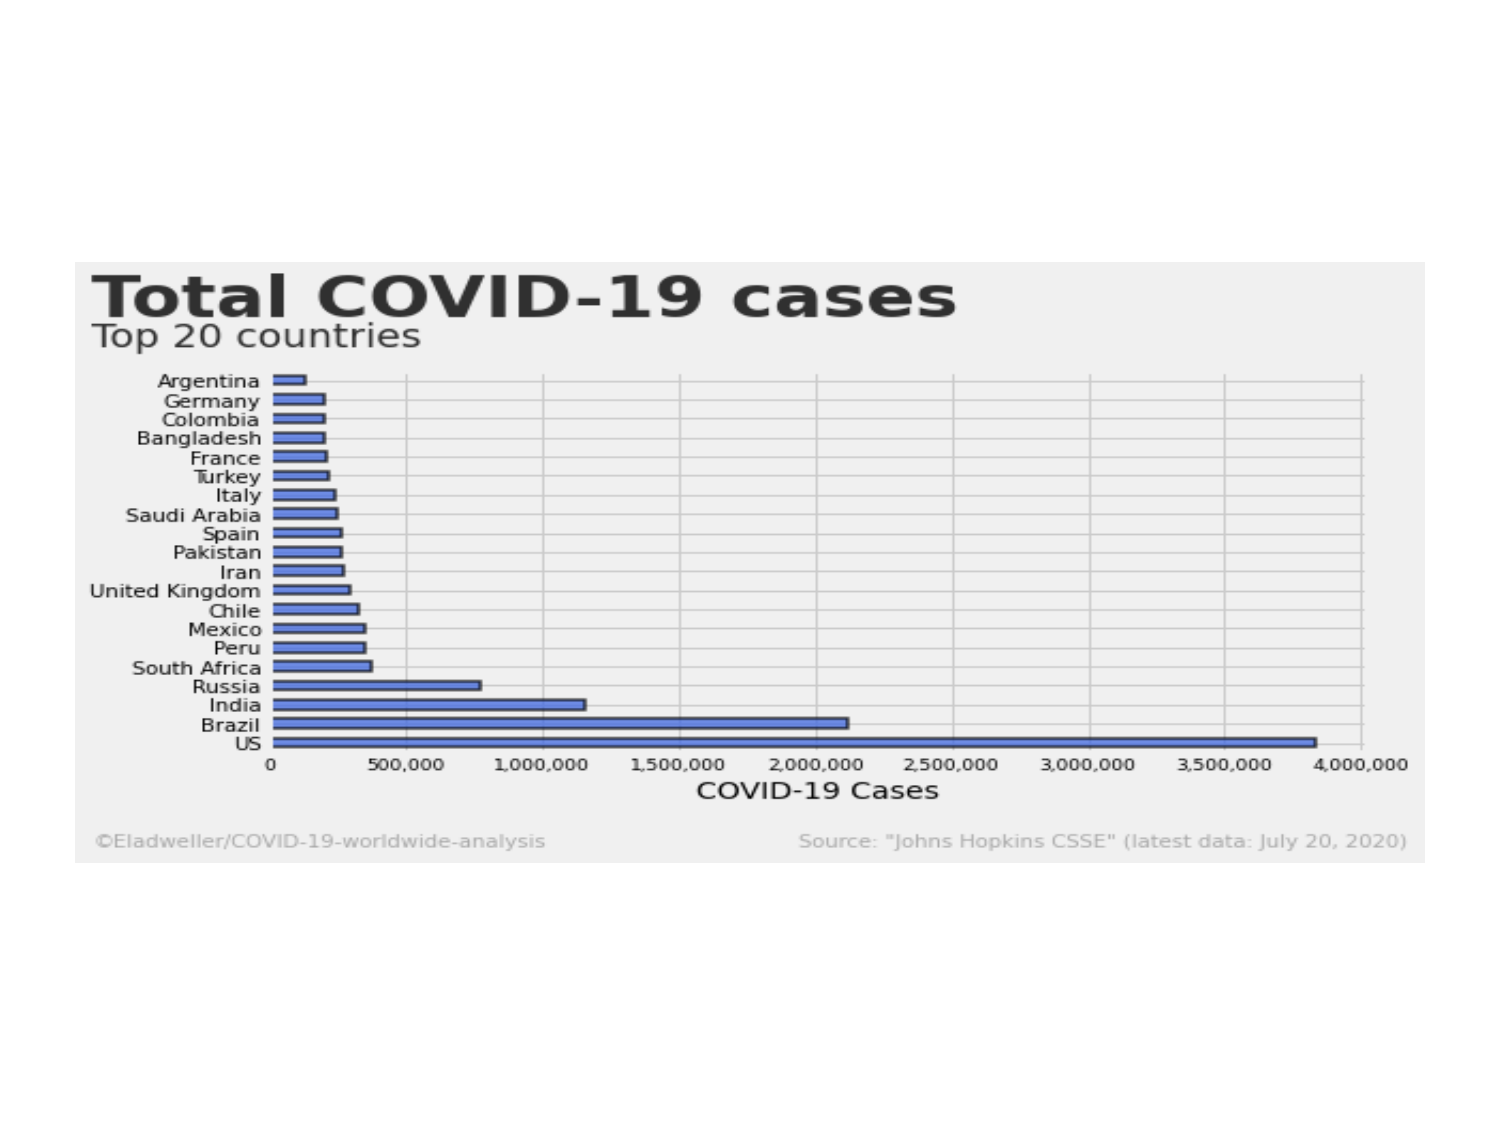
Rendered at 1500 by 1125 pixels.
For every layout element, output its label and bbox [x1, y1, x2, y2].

picture [74, 262, 1426, 863]
